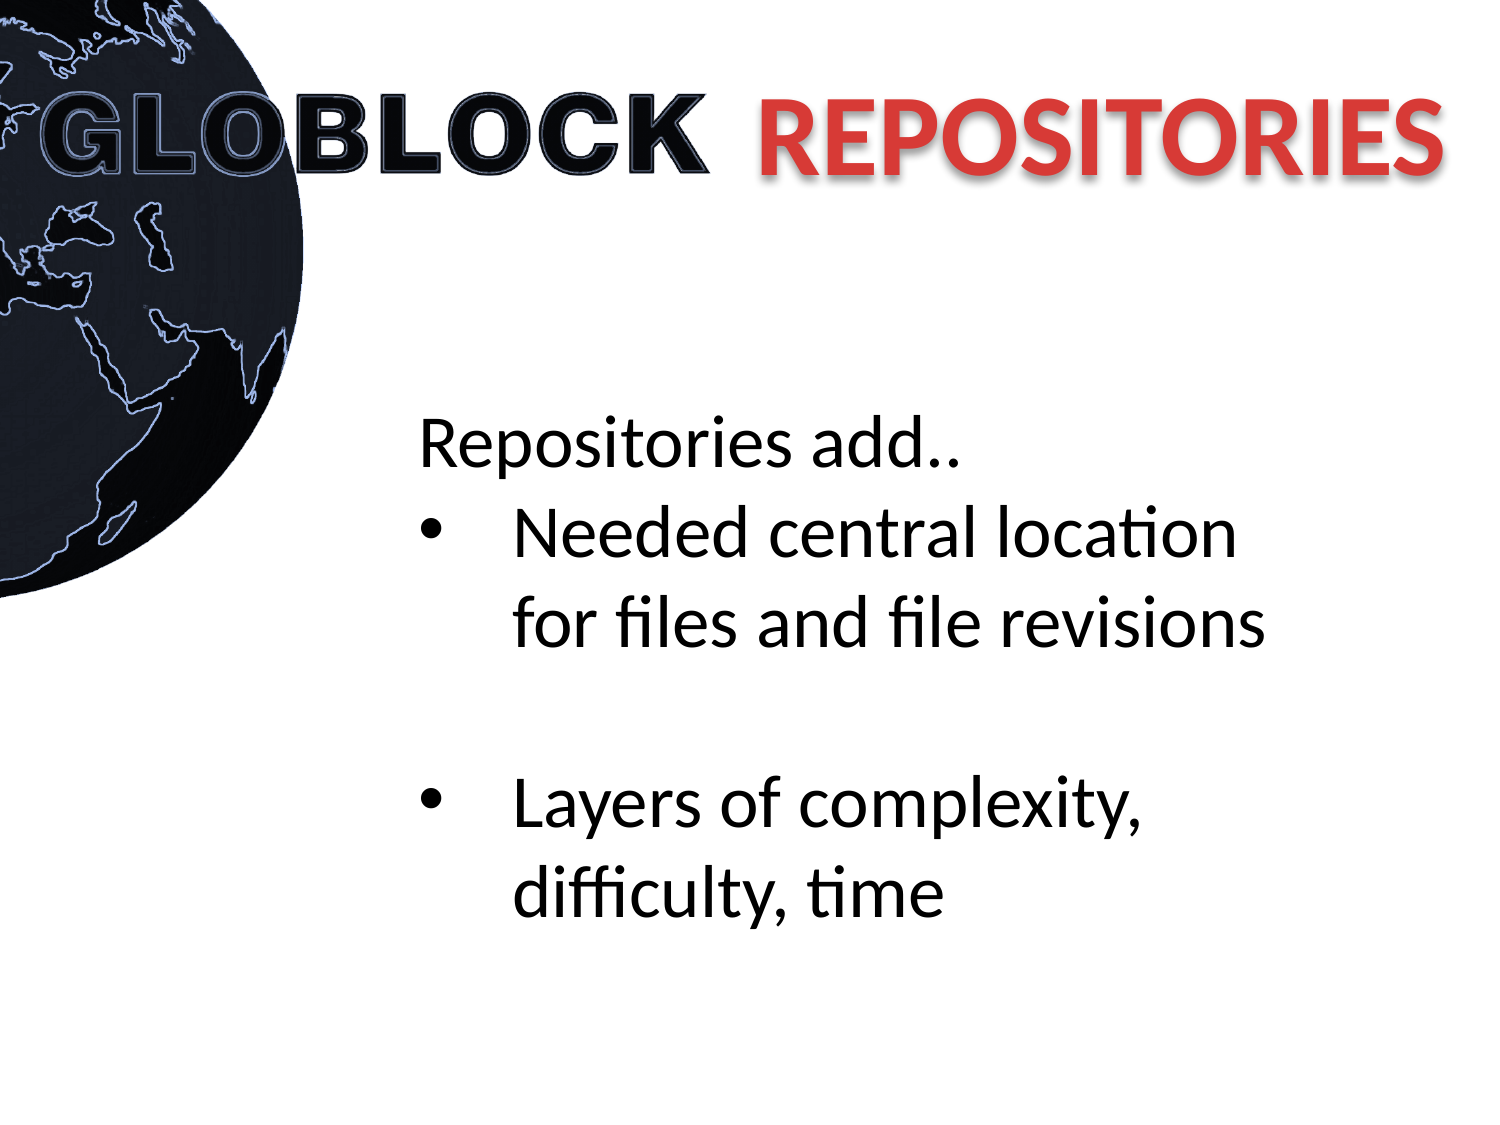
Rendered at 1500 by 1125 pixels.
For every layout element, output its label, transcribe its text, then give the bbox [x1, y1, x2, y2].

picture [0, 0, 715, 611]
text_box Repositories add.. Needed central location for files and file revisions Layers of complexity, difficulty, time [403, 385, 1317, 940]
text_box REPOSITORIES [741, 51, 1464, 207]
